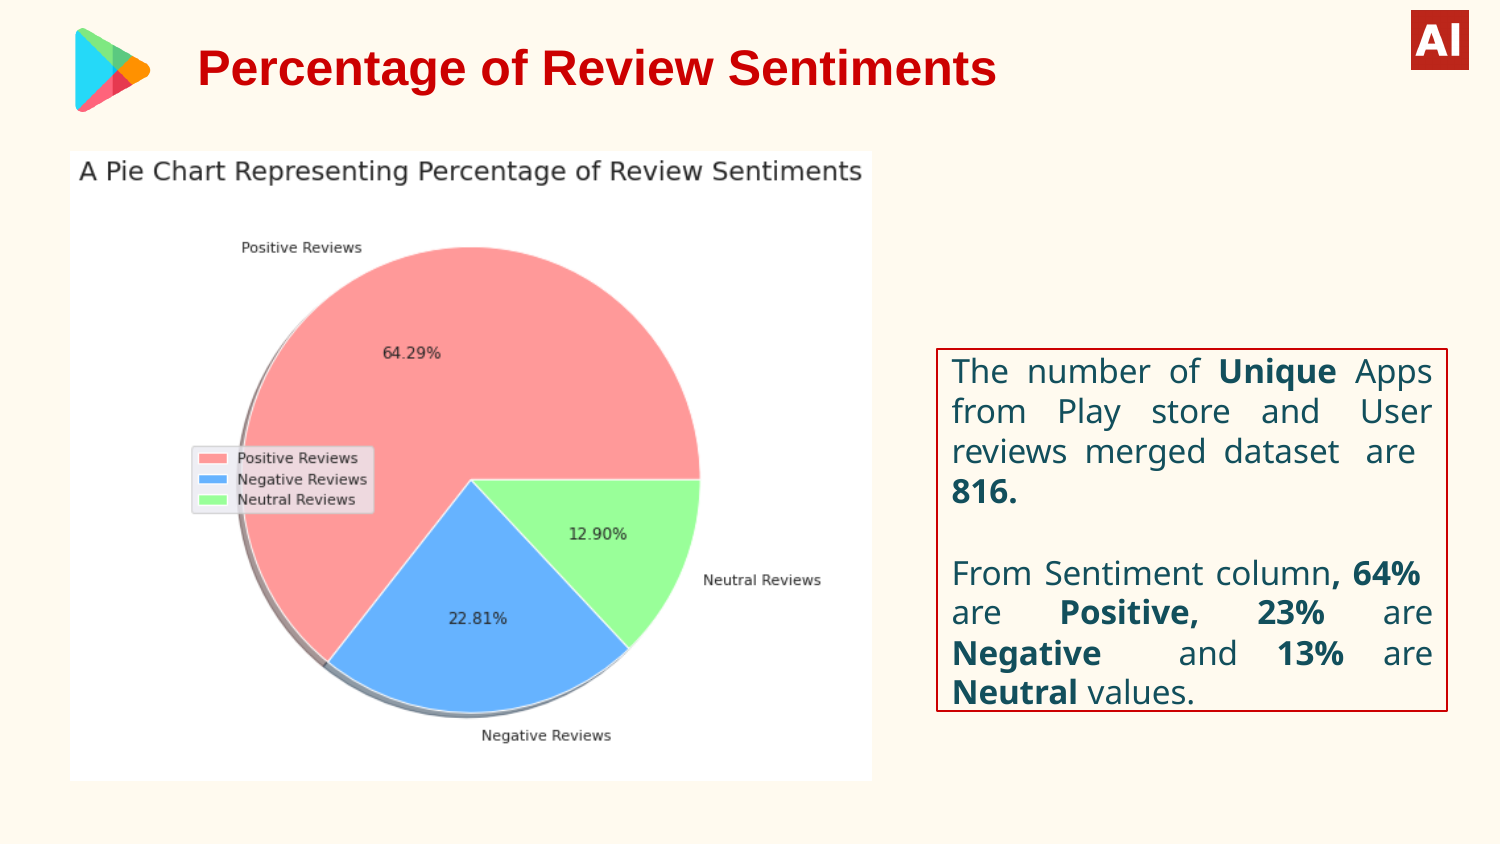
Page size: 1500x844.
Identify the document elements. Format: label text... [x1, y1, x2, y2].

text_box Percentage of Review Sentiments [182, 28, 1237, 164]
text_box [70, 28, 155, 112]
text_box The number of Unique Apps from Play store and User reviews merged dataset are 816. From Sentiment column, 64% are Positive, 23% are Negative and 13% are Neutral values. [936, 349, 1447, 712]
picture [1411, 10, 1469, 70]
picture [70, 151, 872, 781]
